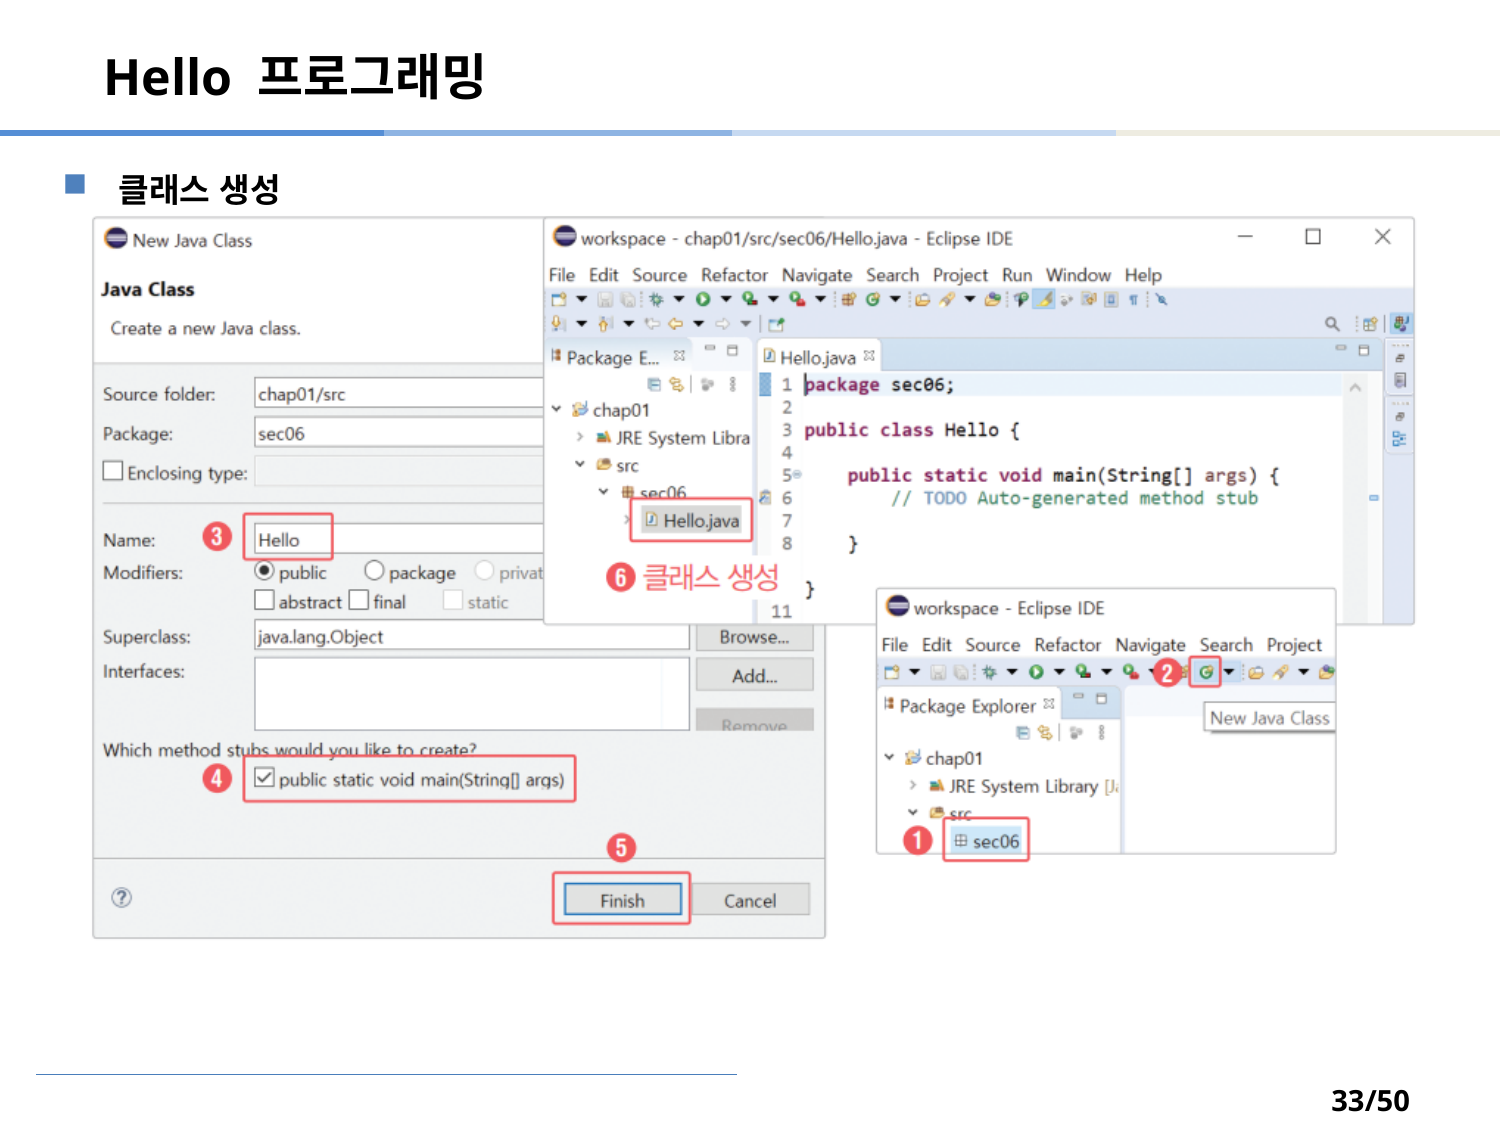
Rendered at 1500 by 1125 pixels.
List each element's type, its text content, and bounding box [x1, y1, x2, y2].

title Hello 프로그래밍 [88, 30, 1330, 121]
picture [88, 212, 1418, 942]
list 클래스 생성 [47, 141, 1428, 1047]
